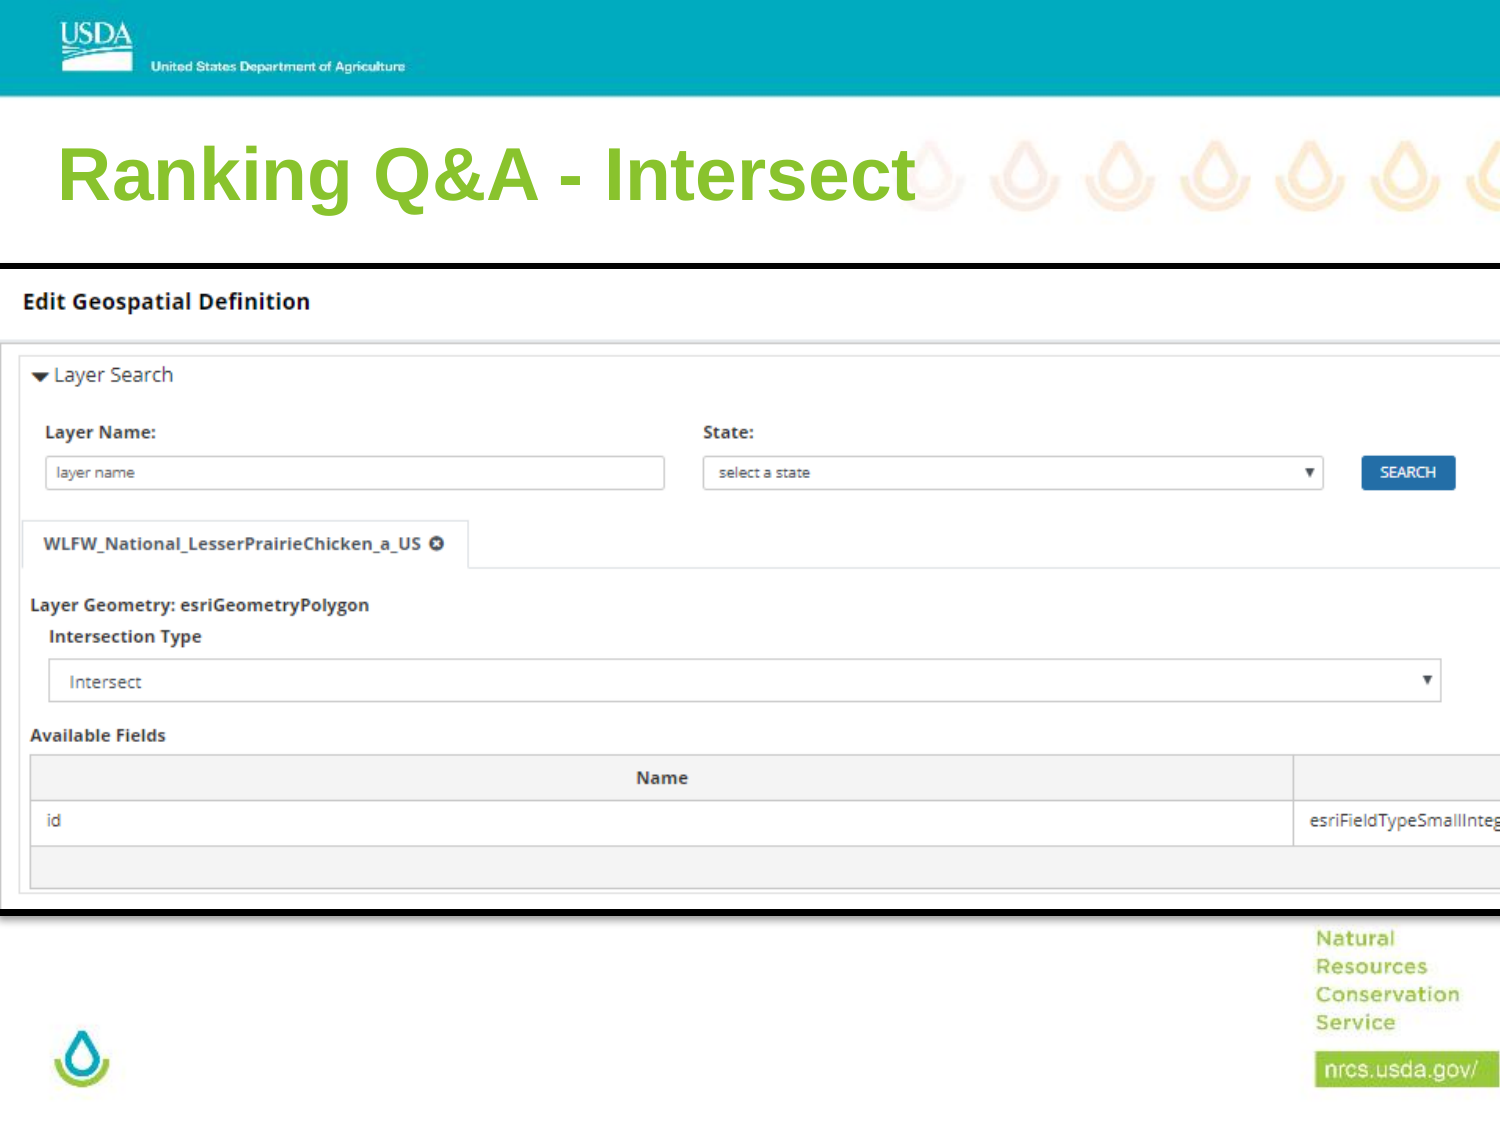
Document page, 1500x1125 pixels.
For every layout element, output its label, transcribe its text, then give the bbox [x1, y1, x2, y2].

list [0, 269, 1500, 910]
picture [0, 916, 1500, 1125]
picture [0, 0, 1500, 263]
title Ranking Q&A - Intersect [42, 104, 1480, 237]
